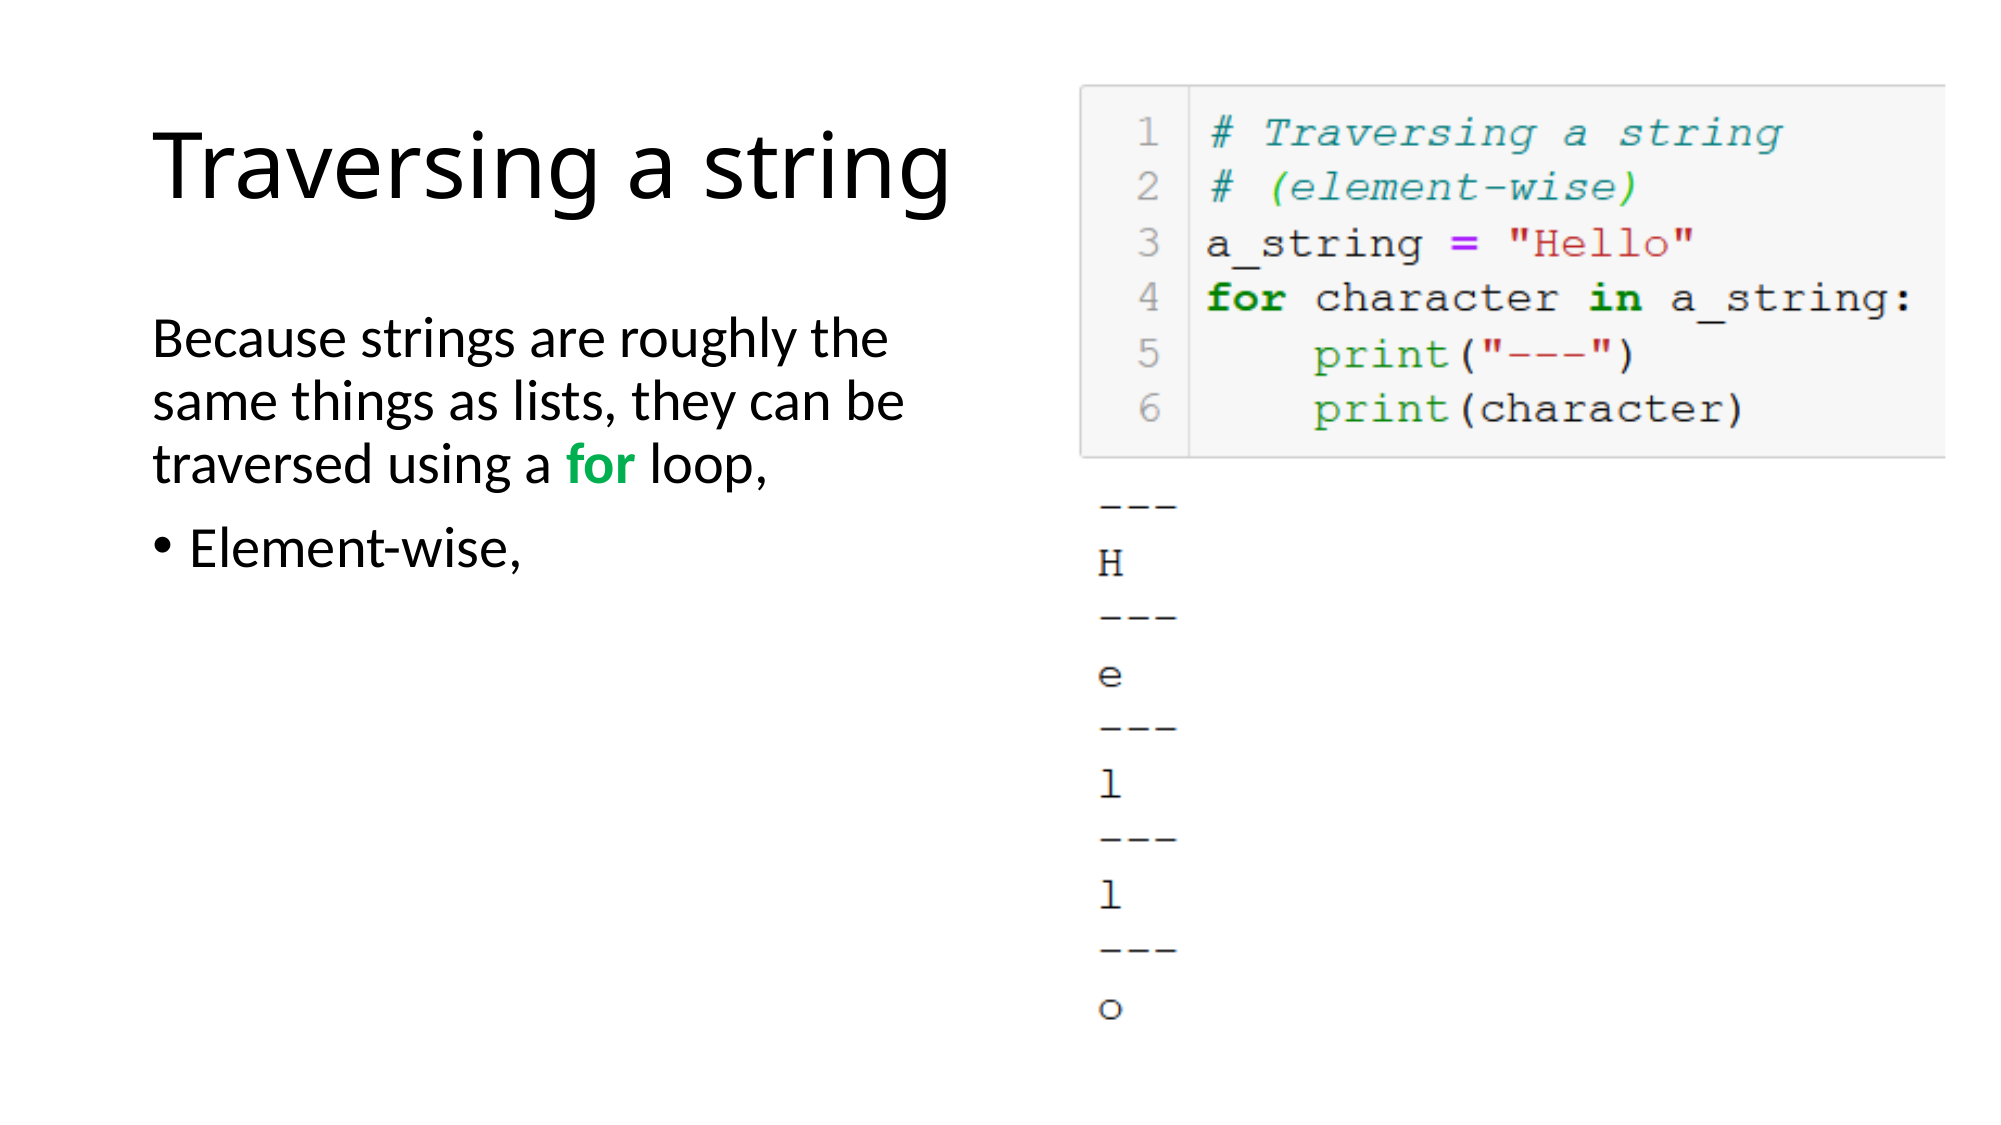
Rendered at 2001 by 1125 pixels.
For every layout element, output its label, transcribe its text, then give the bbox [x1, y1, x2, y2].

list Because strings are roughly the same things as lists, they can be traversed using a for loop, Element-wise, [137, 299, 988, 1014]
title Traversing a string [137, 59, 1063, 278]
picture [1063, 59, 1946, 1051]
